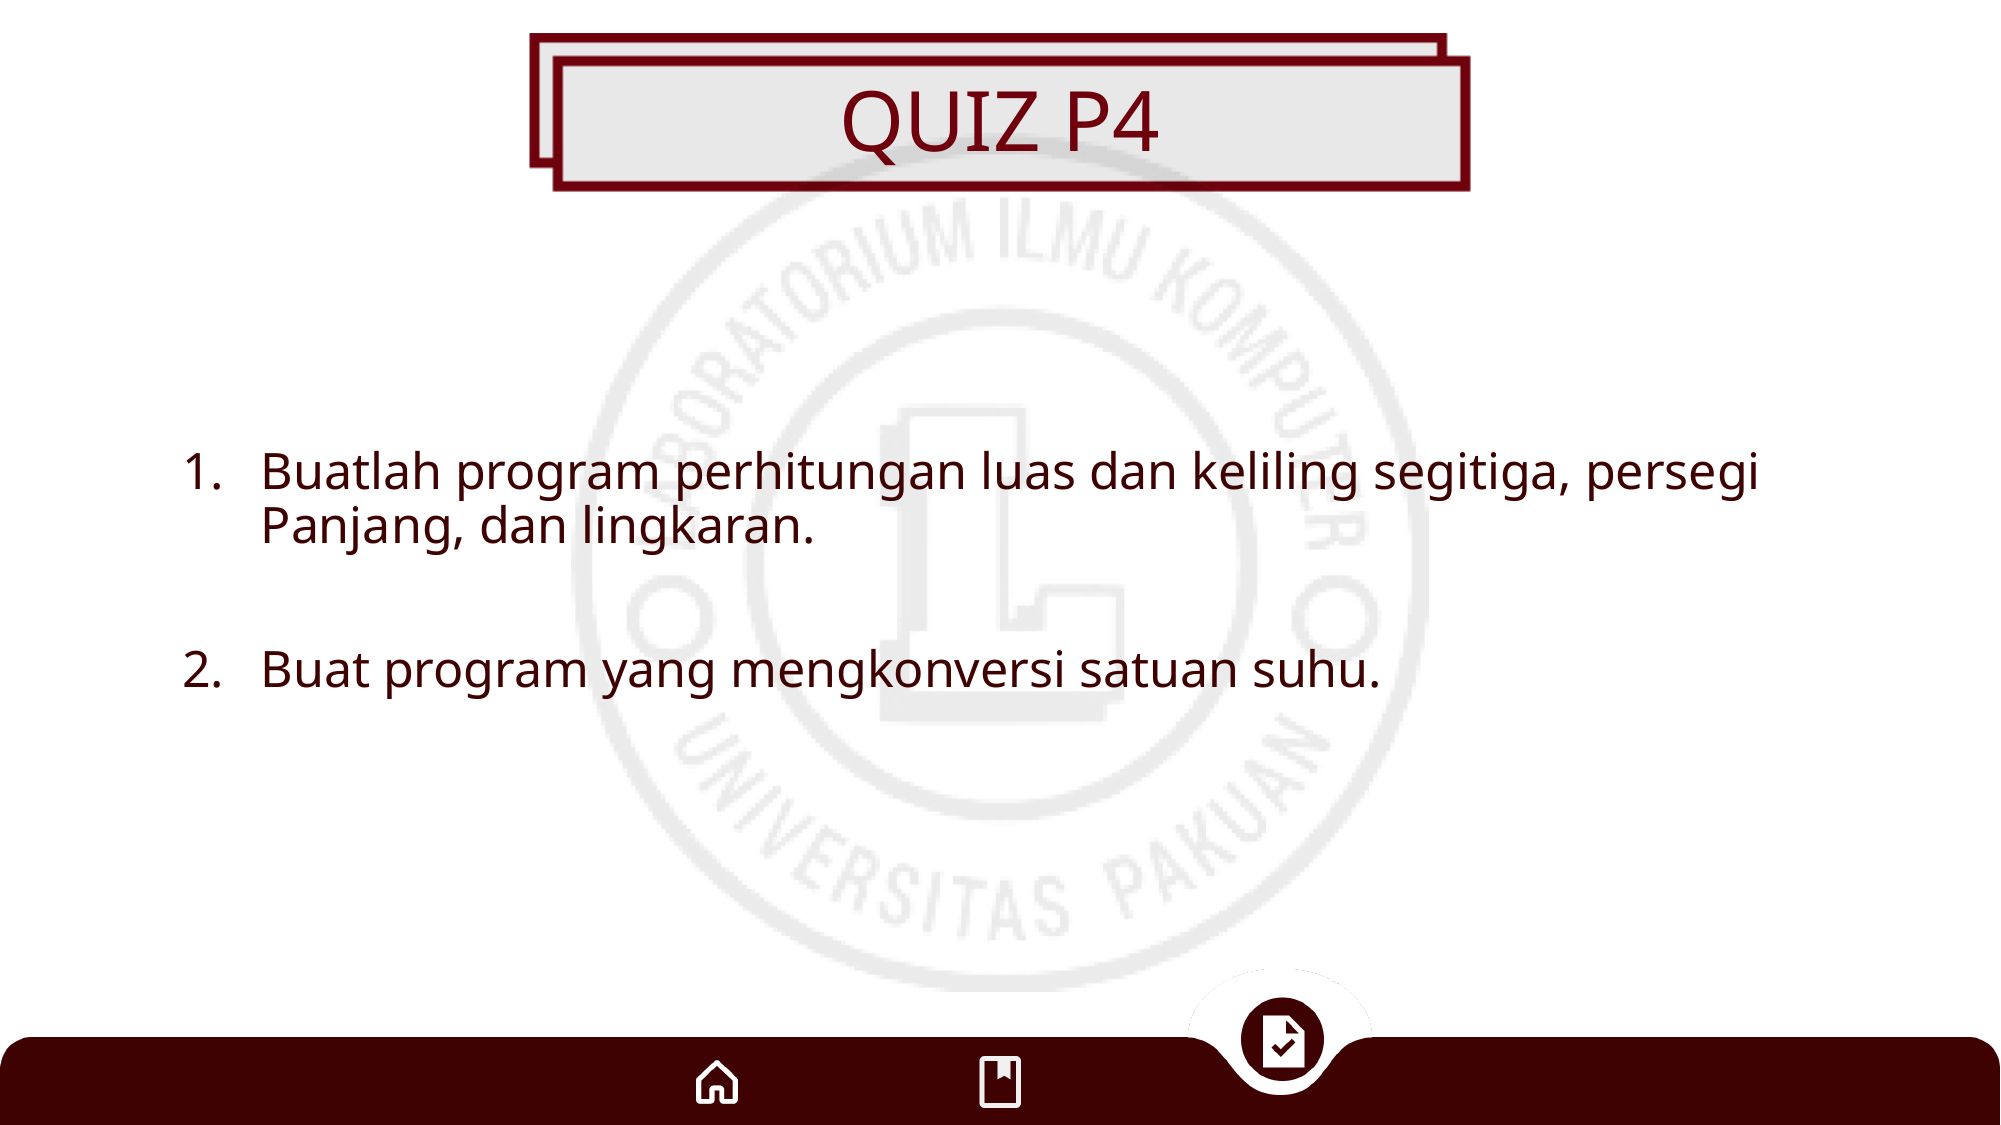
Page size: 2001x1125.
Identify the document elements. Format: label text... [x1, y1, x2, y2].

picture [0, 707, 2000, 1125]
title QUIZ P4 [435, 47, 1565, 177]
picture [529, 33, 1471, 47]
picture [529, 177, 1471, 438]
list Buatlah program perhitungan luas dan keliling segitiga, persegi Panjang, dan lingkaran. Buat program yang mengkonversi satuan suhu. [167, 438, 1917, 707]
